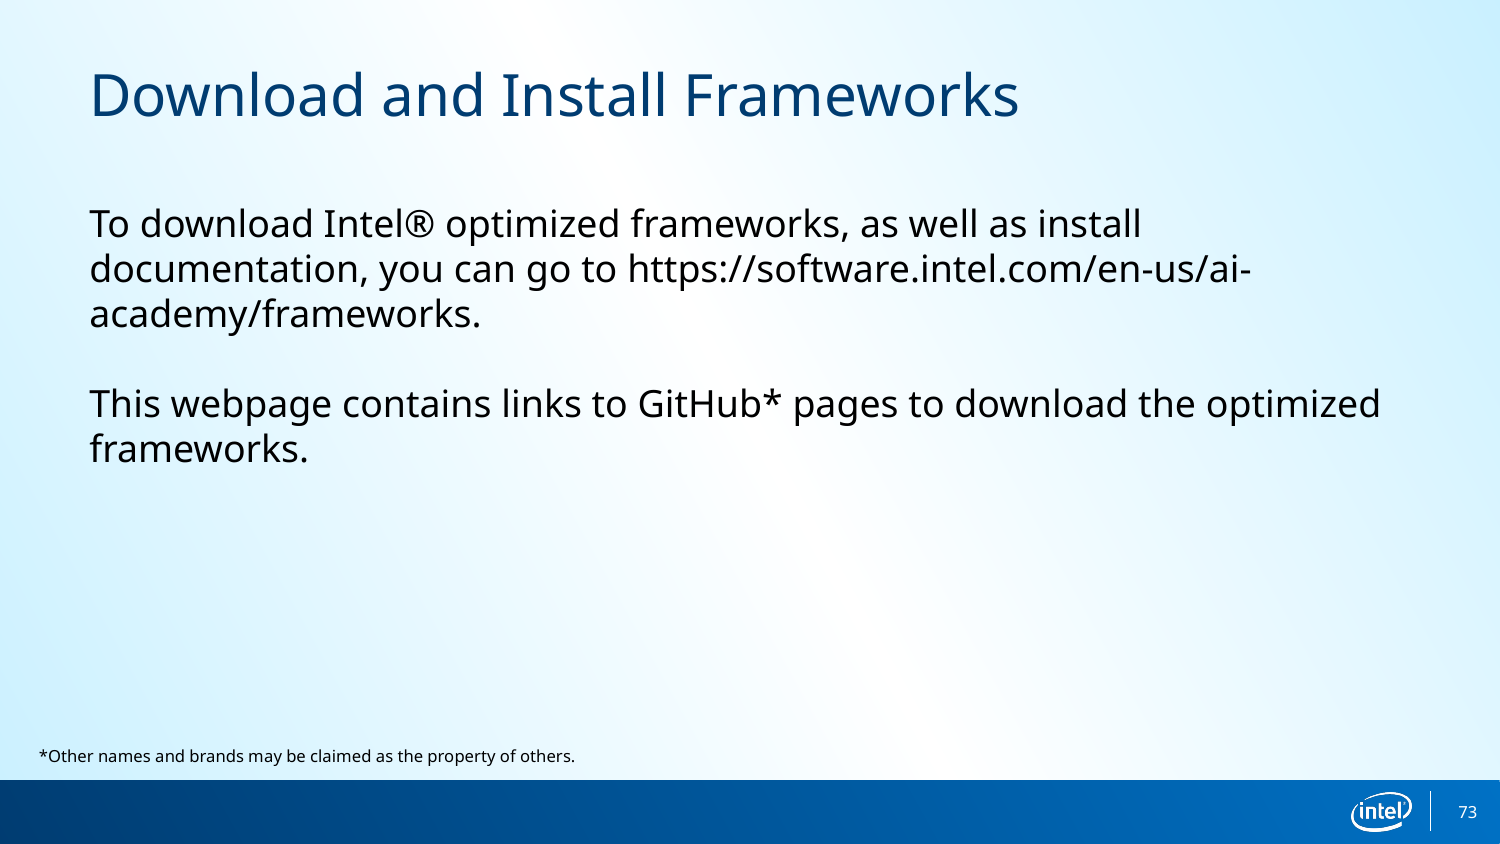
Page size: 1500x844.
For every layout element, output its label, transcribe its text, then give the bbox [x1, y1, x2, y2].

text_box Download and Install Frameworks [74, 50, 1425, 194]
text_box *Other names and brands may be claimed as the property of others. [24, 738, 775, 774]
slide_number 73 [1454, 802, 1478, 825]
picture [1351, 792, 1412, 832]
text_box To download Intel® optimized frameworks, as well as install documentation, you can go to https://software.intel.com/en-us/ai-academy/frameworks. This webpage contains links to GitHub* pages to download the optimized frameworks. [74, 192, 1410, 478]
